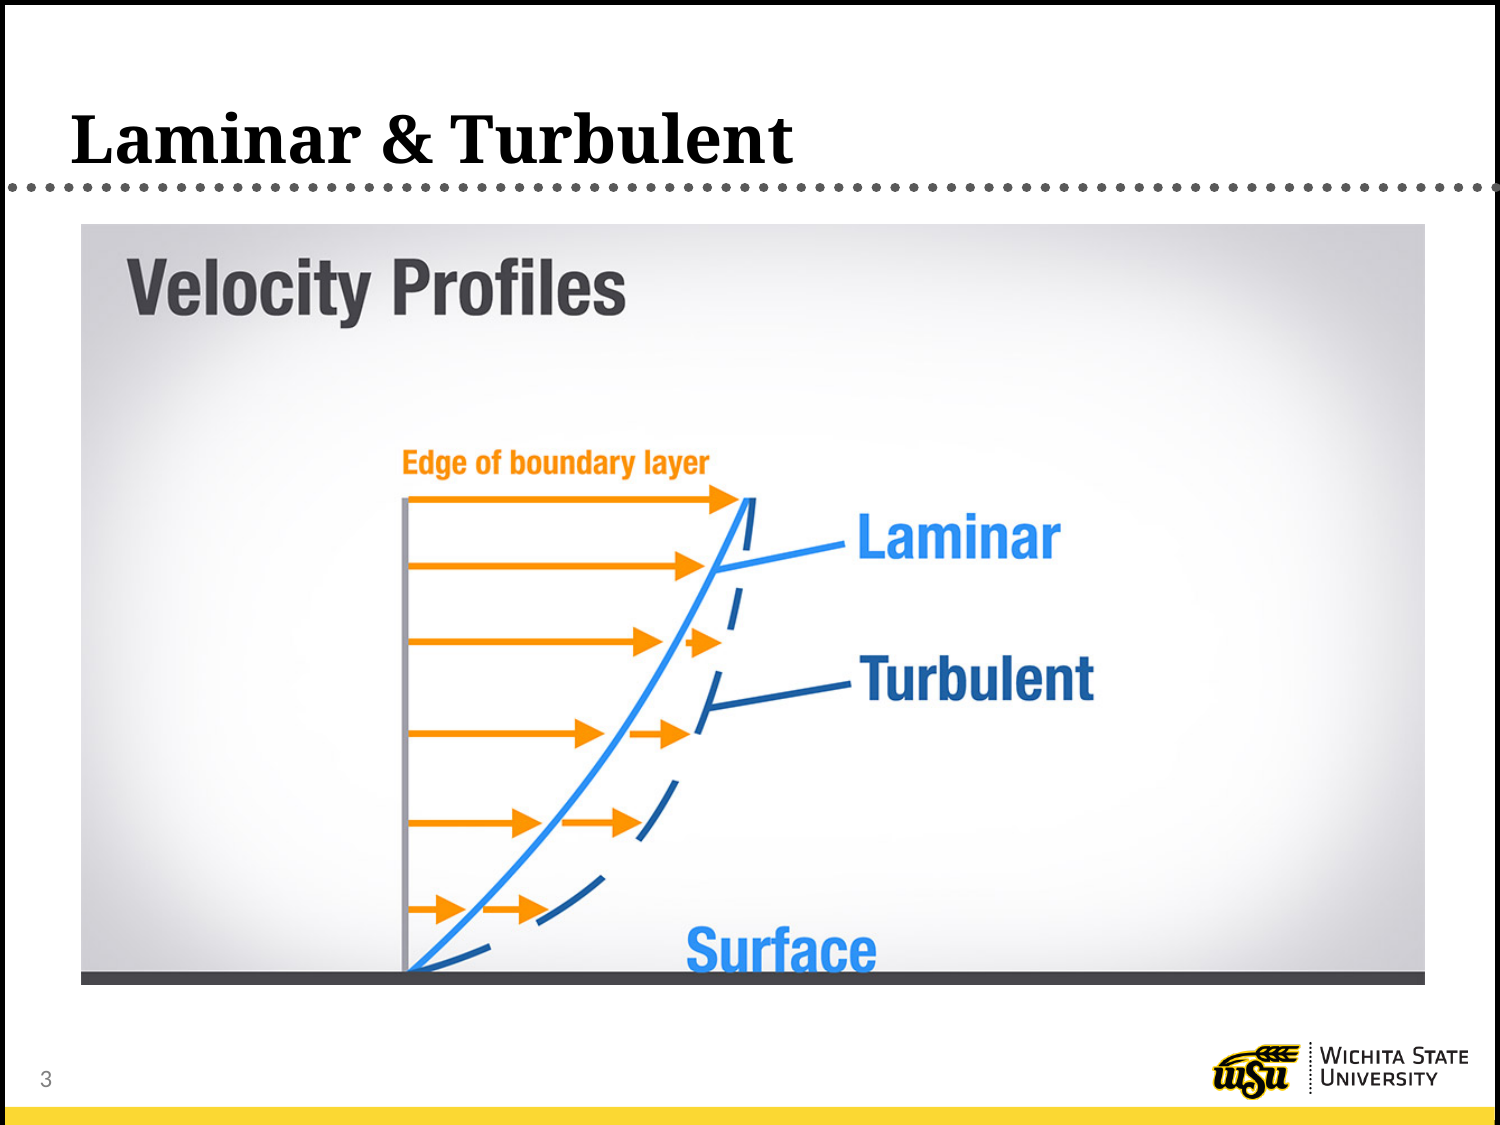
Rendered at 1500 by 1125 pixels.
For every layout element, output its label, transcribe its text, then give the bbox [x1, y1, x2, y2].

picture [81, 224, 1425, 1026]
picture [1212, 1042, 1468, 1100]
title Laminar & Turbulent [55, 44, 1451, 185]
